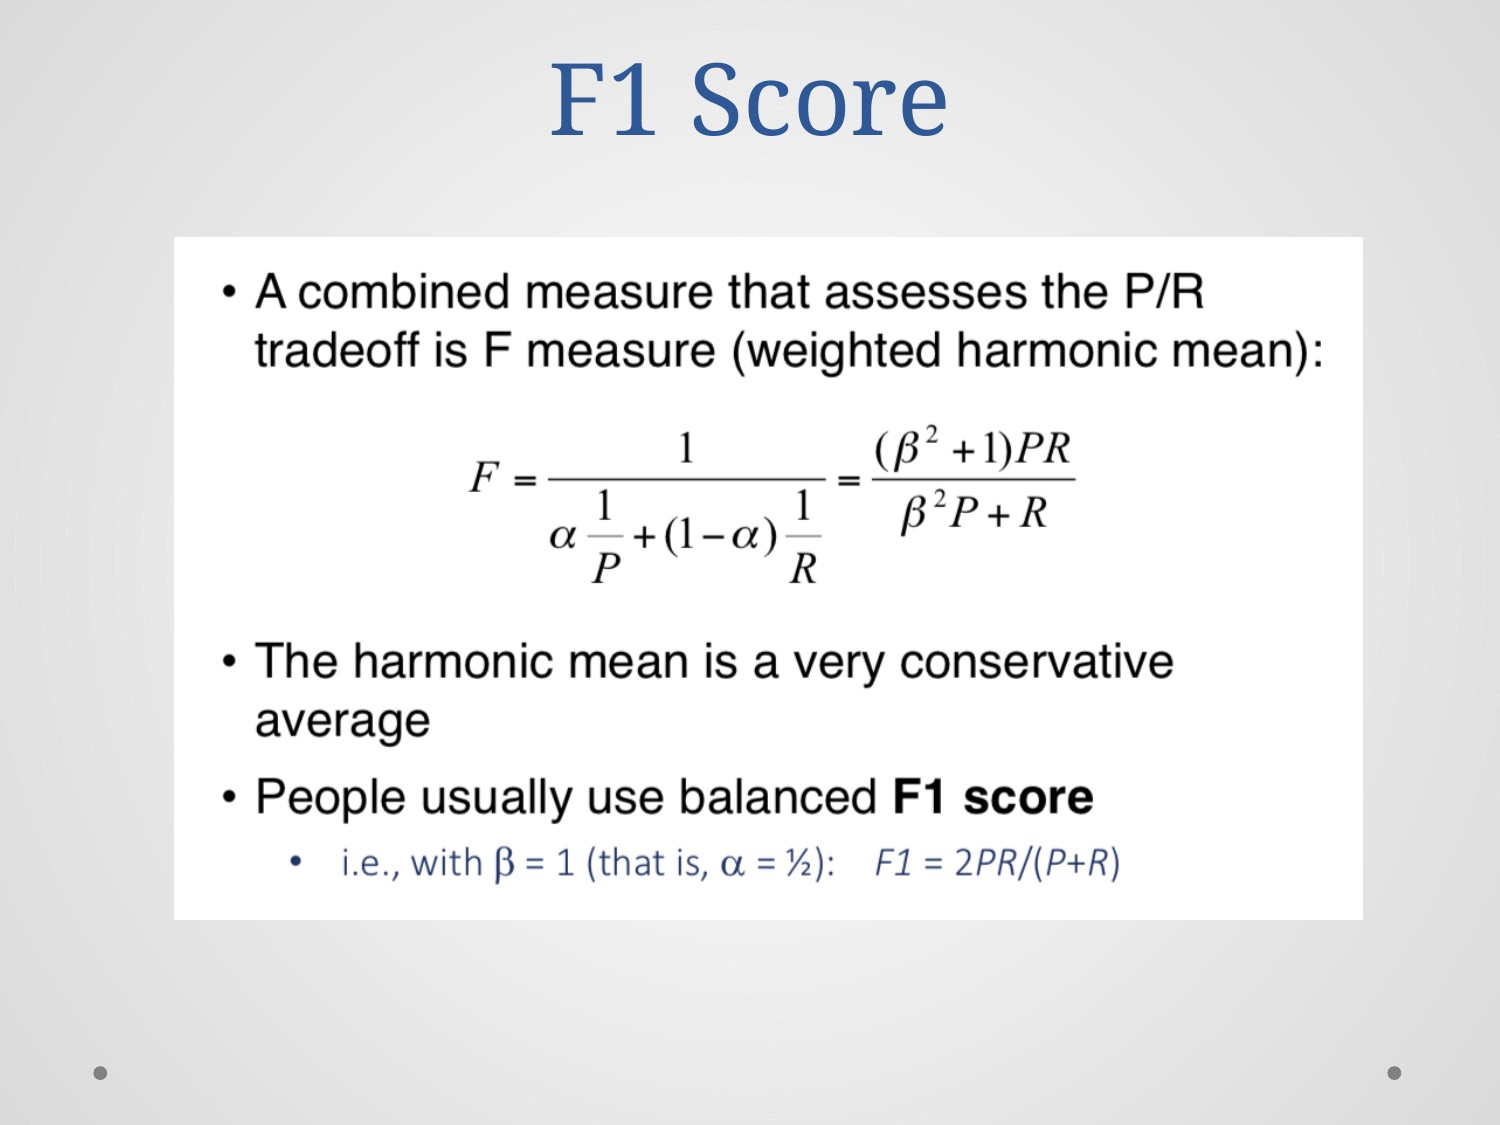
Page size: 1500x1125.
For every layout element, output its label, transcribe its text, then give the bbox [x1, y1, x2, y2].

title F1 Score [75, 0, 1425, 163]
picture [174, 237, 1363, 920]
